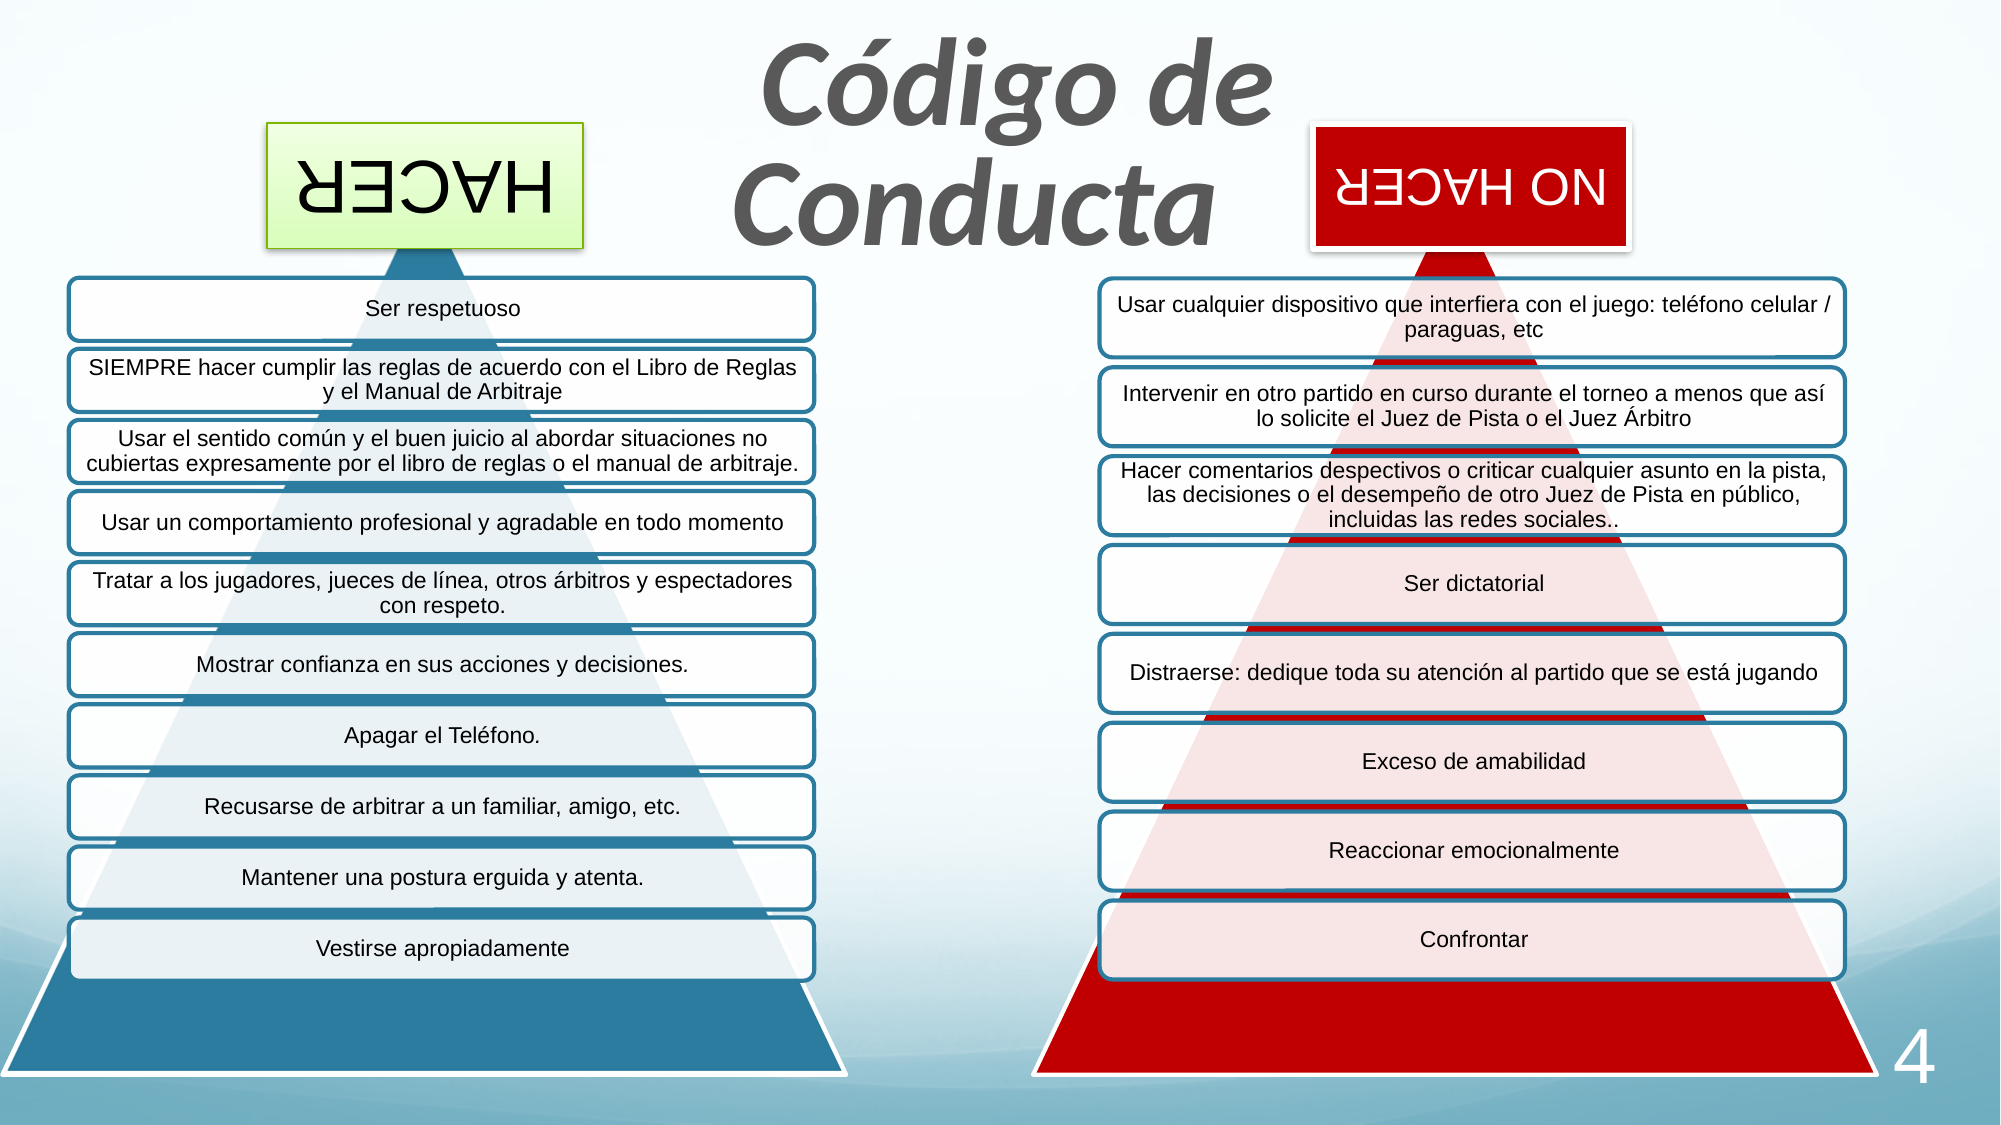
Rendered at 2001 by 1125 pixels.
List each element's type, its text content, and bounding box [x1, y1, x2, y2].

picture [7, 948, 68, 1072]
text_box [1312, 123, 1630, 250]
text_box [1099, 185, 1878, 1076]
slide_number 4 [1843, 725, 1945, 1125]
picture [0, 278, 1843, 1125]
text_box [68, 185, 847, 1076]
text_box Código de Conducta [436, 22, 1543, 278]
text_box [266, 122, 584, 249]
picture [0, 0, 2001, 1125]
